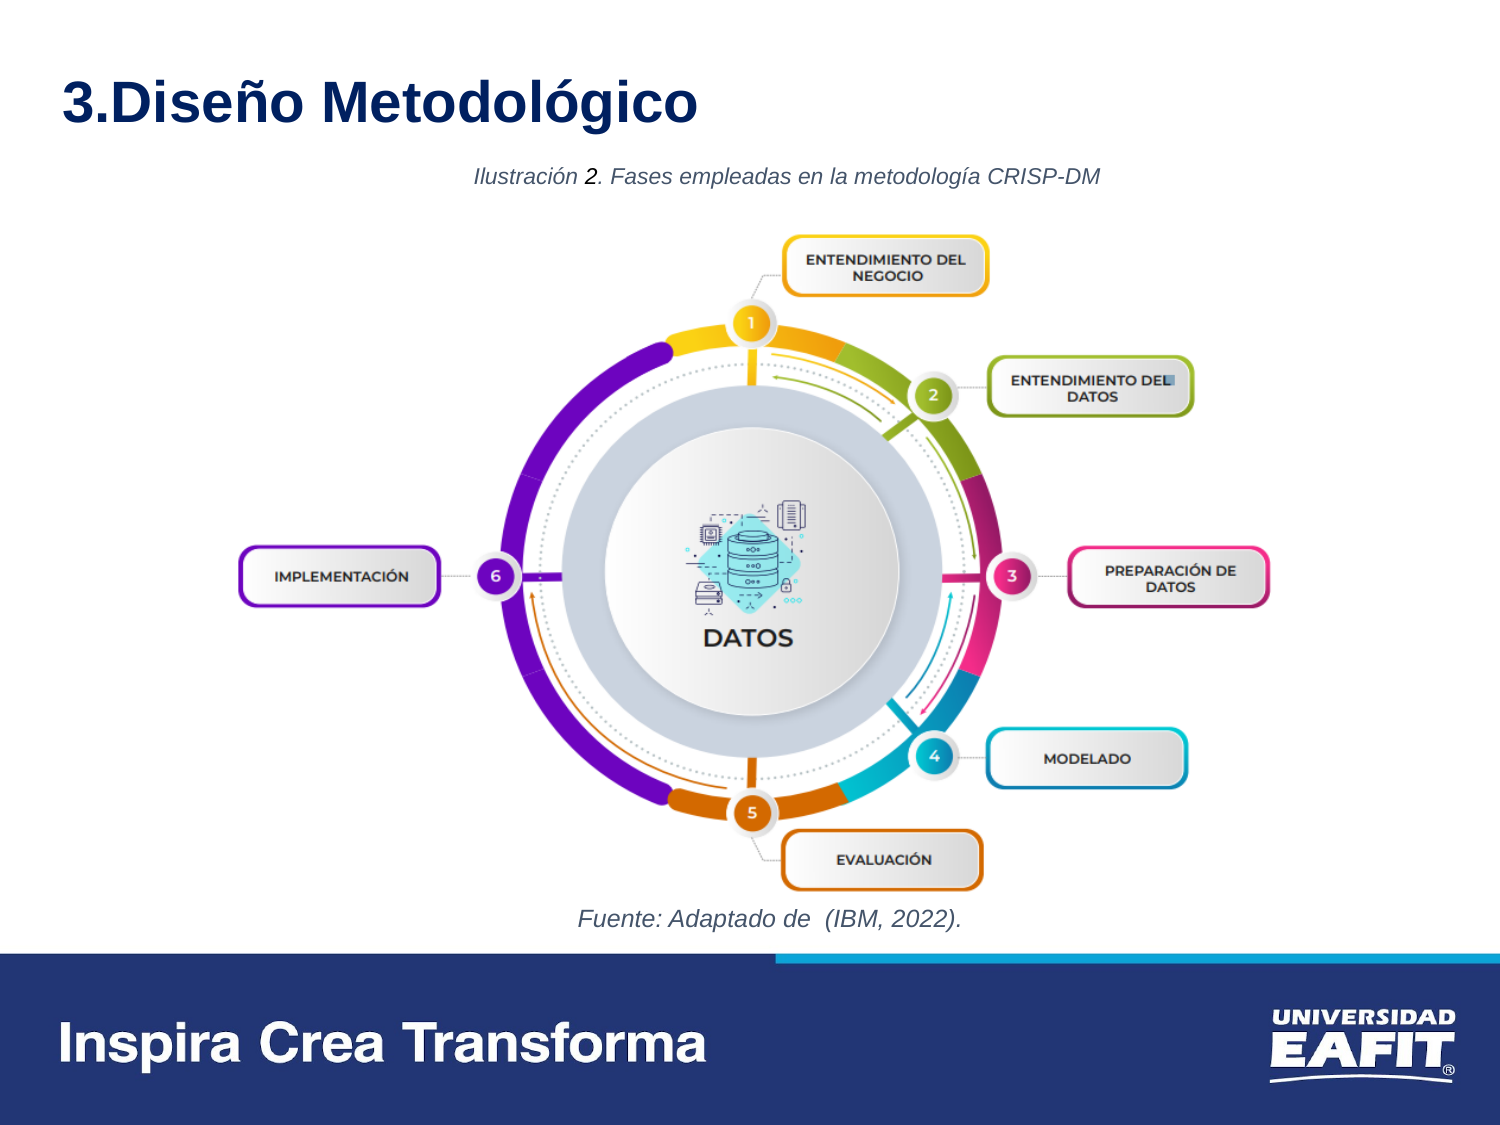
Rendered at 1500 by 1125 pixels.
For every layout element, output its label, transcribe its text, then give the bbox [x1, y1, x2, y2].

picture [0, 0, 1500, 1125]
text_box Ilustración 2. Fases empleadas en la metodología CRISP-DM [458, 154, 1461, 197]
text_box 3.Diseño Metodológico [47, 56, 1183, 142]
text_box Fuente: Adaptado de (IBM, 2022). [562, 916, 1013, 941]
